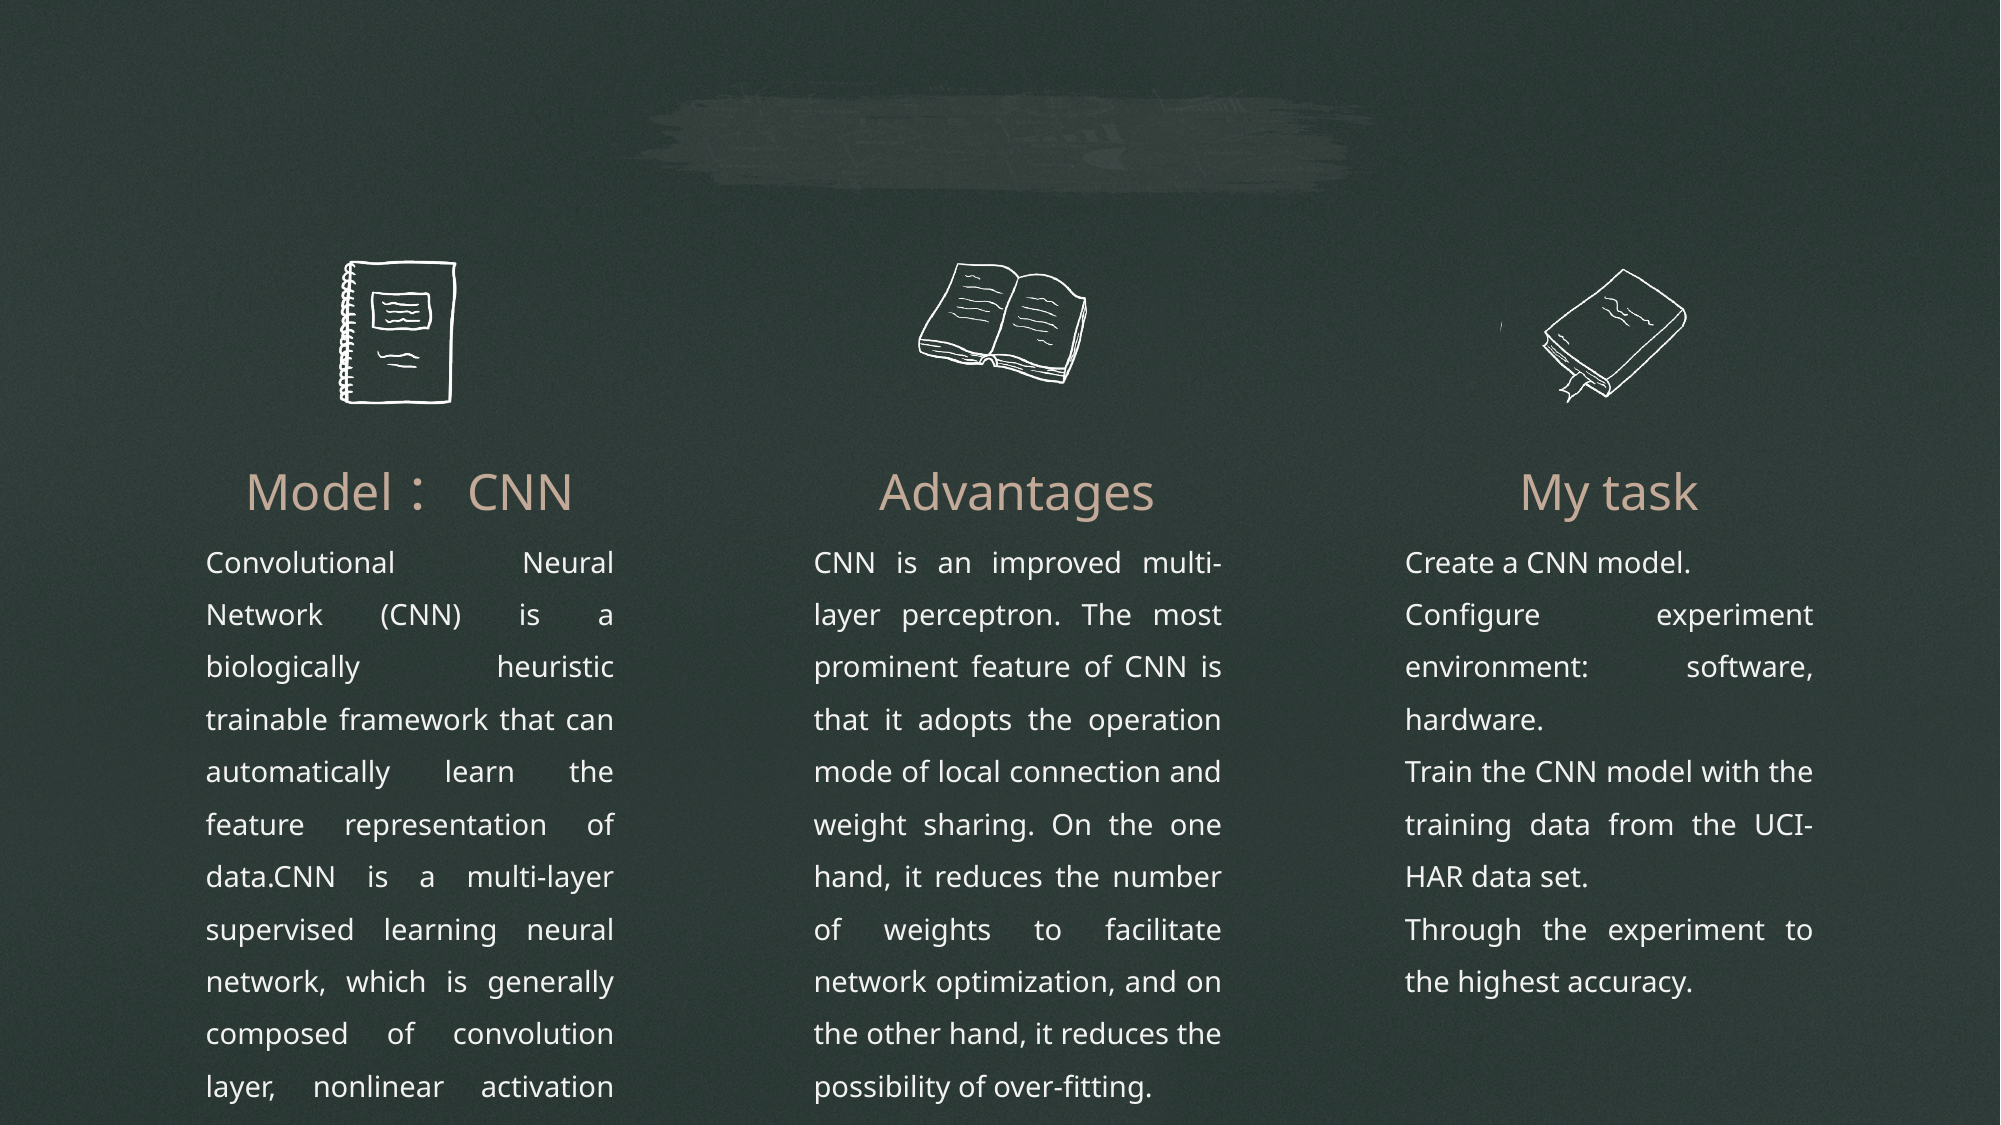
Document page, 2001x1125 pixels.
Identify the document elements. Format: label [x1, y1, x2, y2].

text_box [1390, 453, 1829, 959]
text_box [190, 453, 630, 1118]
picture [0, 0, 2000, 1125]
text_box [798, 453, 1238, 1065]
